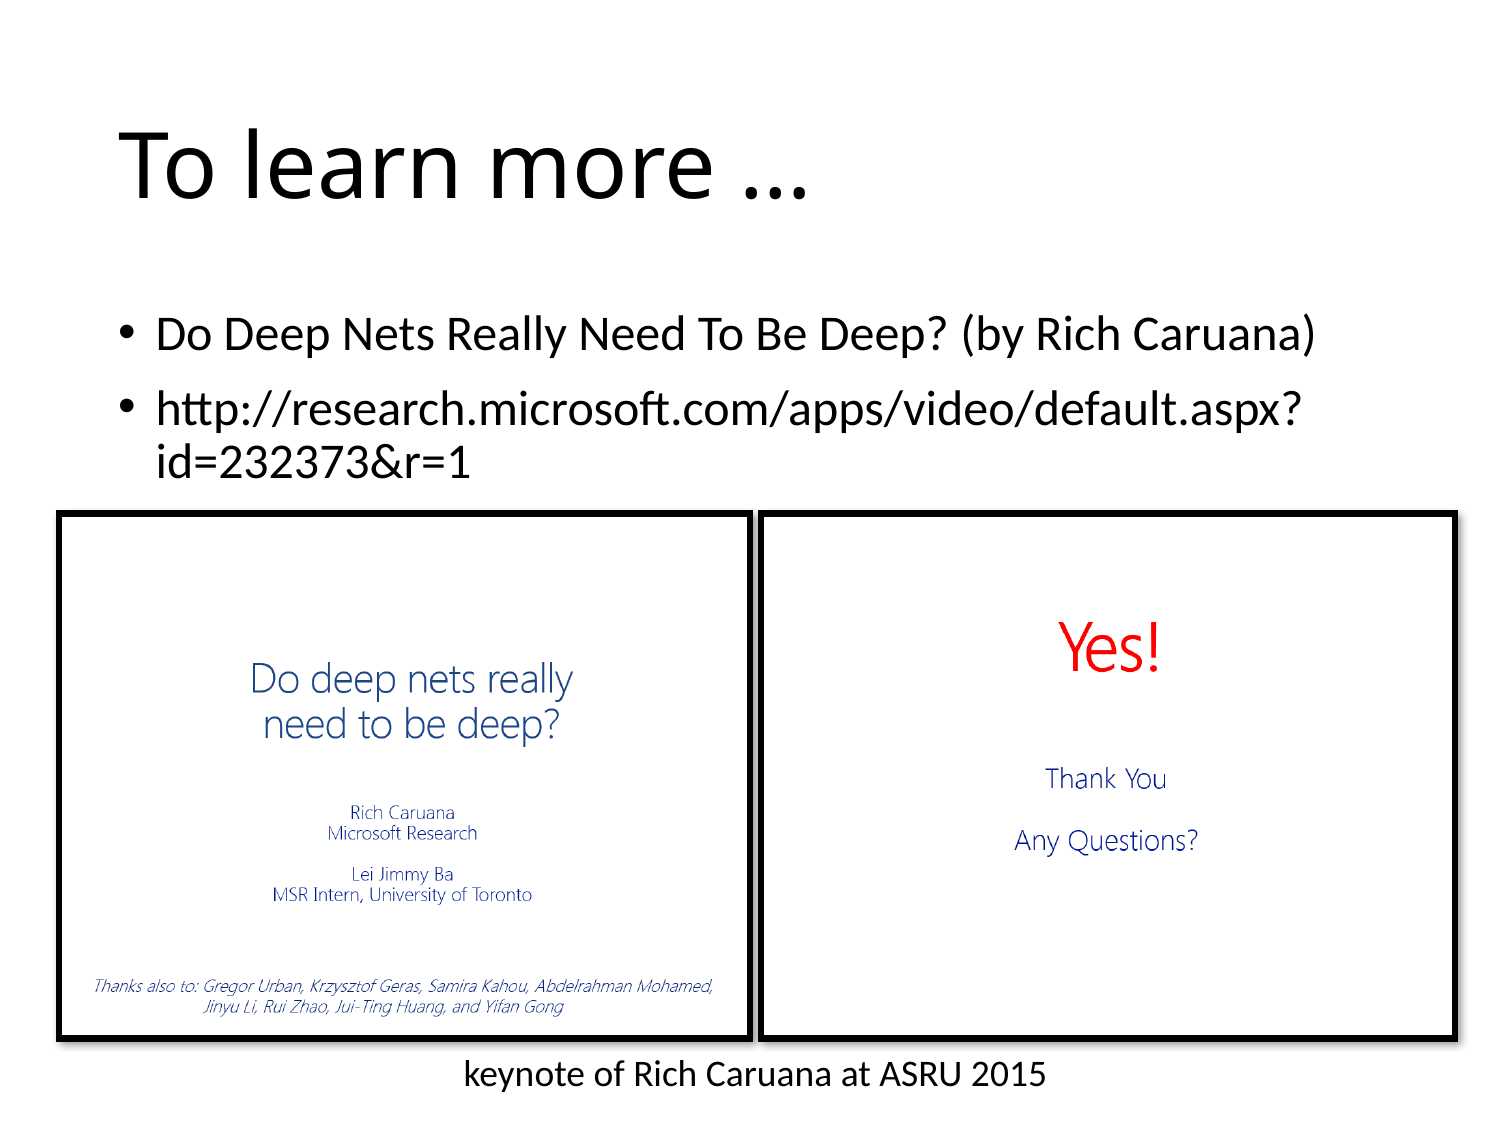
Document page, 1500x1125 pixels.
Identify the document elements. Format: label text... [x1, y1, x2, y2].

picture [61, 516, 747, 1036]
title To learn more … [103, 59, 1397, 278]
text_box keynote of Rich Caruana at ASRU 2015 [429, 1041, 1082, 1102]
picture [764, 516, 1453, 1036]
list Do Deep Nets Really Need To Be Deep? (by Rich Caruana) http://research.microsoft.com/apps/video/default.aspx?id=232373&r=1 [103, 299, 1397, 510]
